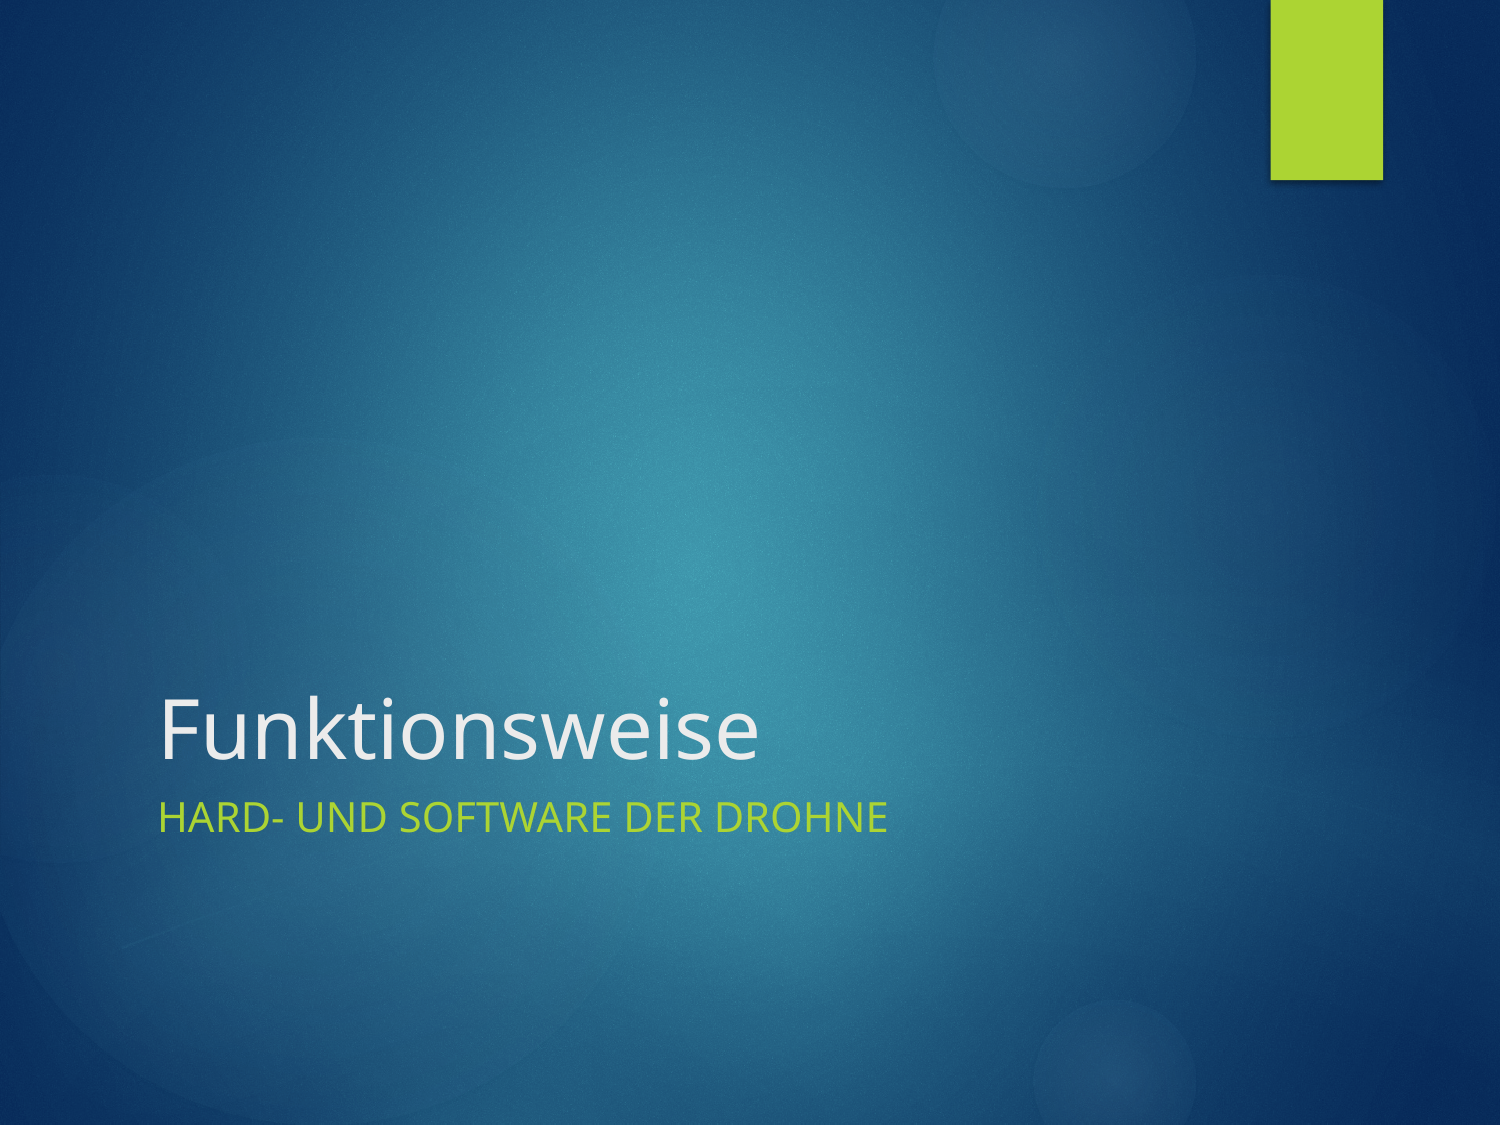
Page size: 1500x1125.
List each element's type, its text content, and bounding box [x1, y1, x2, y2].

title Funktionsweise [142, 469, 1229, 783]
list Hard- und Software der Drohne [142, 783, 1229, 925]
